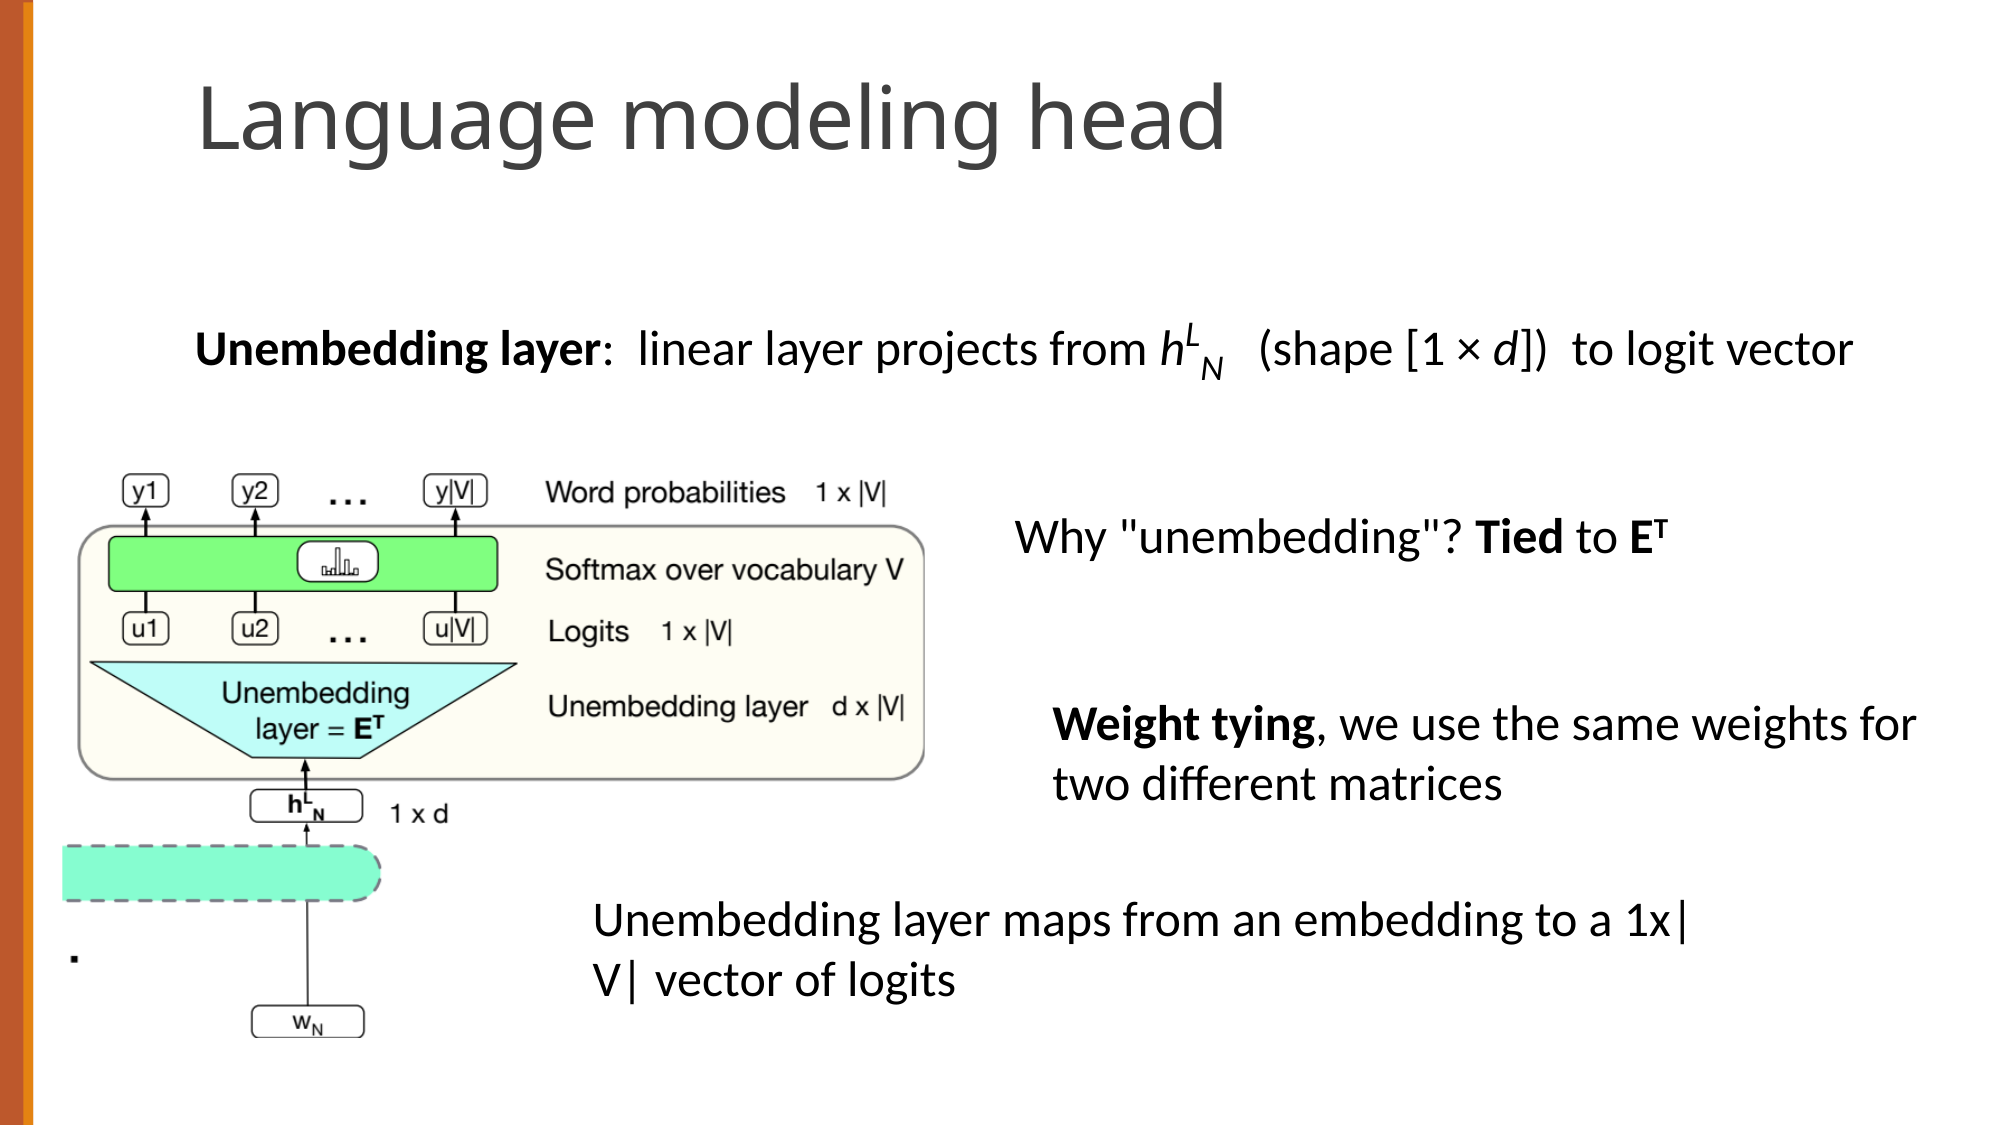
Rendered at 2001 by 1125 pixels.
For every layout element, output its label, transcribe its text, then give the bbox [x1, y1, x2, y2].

text_box Unembedding layer: linear layer projects from hLN (shape [1 × d]) to logit vector [179, 295, 1920, 396]
title Language modeling head [180, 26, 1830, 175]
text_box Weight tying, we use the same weights for two different matrices [1037, 682, 1953, 818]
text_box Why "unembedding"? Tied to ET [999, 496, 1735, 572]
text_box Unembedding layer maps from an embedding to a 1x|V| vector of logits [933, 879, 1743, 1014]
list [61, 451, 925, 1038]
